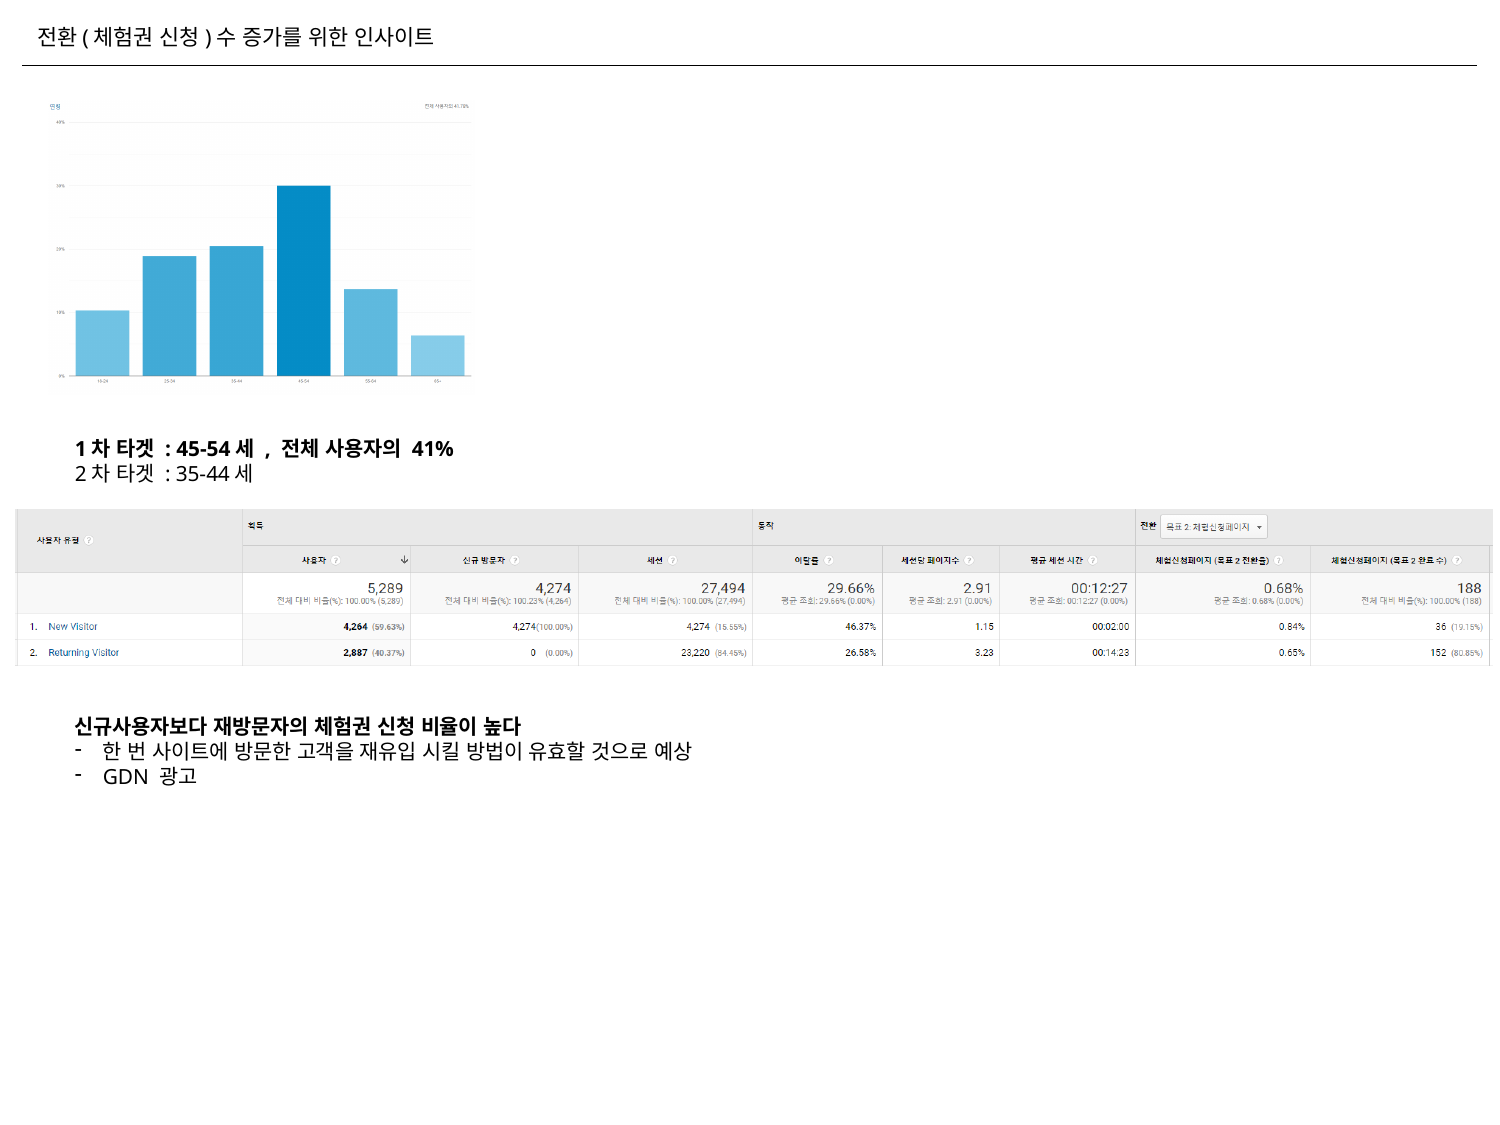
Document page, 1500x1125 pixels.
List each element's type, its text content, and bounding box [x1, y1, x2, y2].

text_box 전환(체험권 신청)수 증가를 위한 인사이트 [22, 16, 773, 58]
text_box 1차 타겟 : 45-54세 , 전체 사용자의 41% 2차 타겟 : 35-44세 [60, 428, 1073, 494]
text_box 신규사용자보다 재방문자의 체험권 신청 비율이 높다 한 번 사이트에 방문한 고객을 재유입 시킬 방법이 유효할 것으로 예상 GDN 광고 [60, 706, 1073, 797]
picture [15, 509, 1493, 668]
picture [48, 100, 476, 395]
